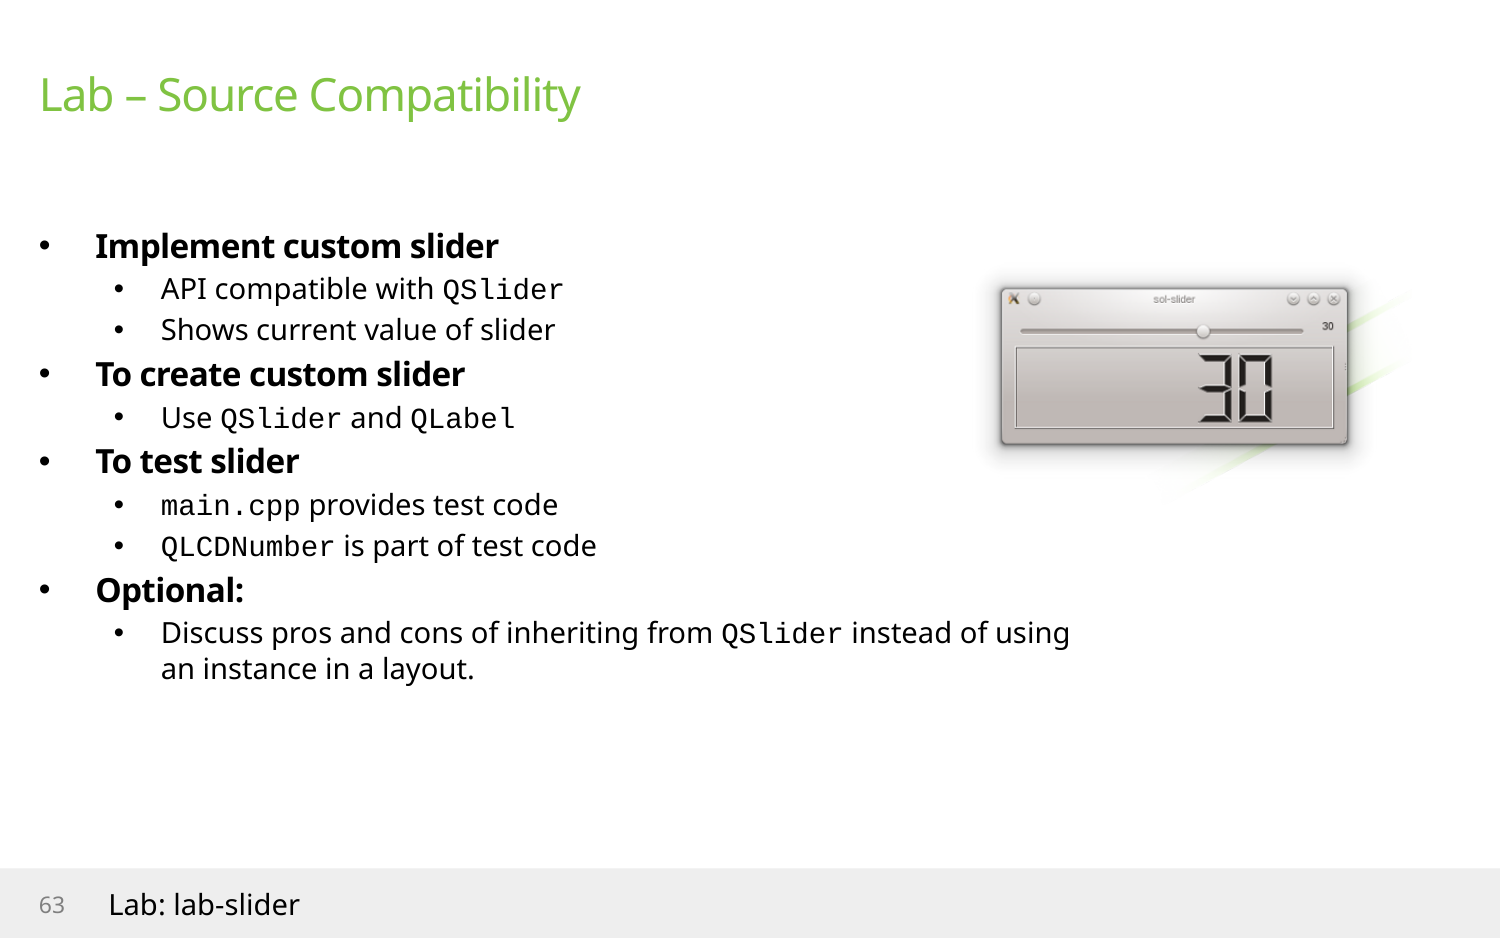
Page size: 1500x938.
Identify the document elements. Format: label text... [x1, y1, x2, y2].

picture [936, 224, 1412, 509]
slide_number 63 [39, 892, 410, 921]
text_box Lab: lab-slider [93, 894, 795, 927]
list Implement custom slider API compatible with QSlider Shows current value of slider To create custom slider Use QSlider and QLabel To test slider main.cpp provides test code QLCDNumber is part of test code Optional: Discuss pros and cons of inheriting from QSlider instead of using an instance in a layout. [39, 224, 1073, 846]
title Lab – Source Compatibility [39, 66, 1052, 196]
